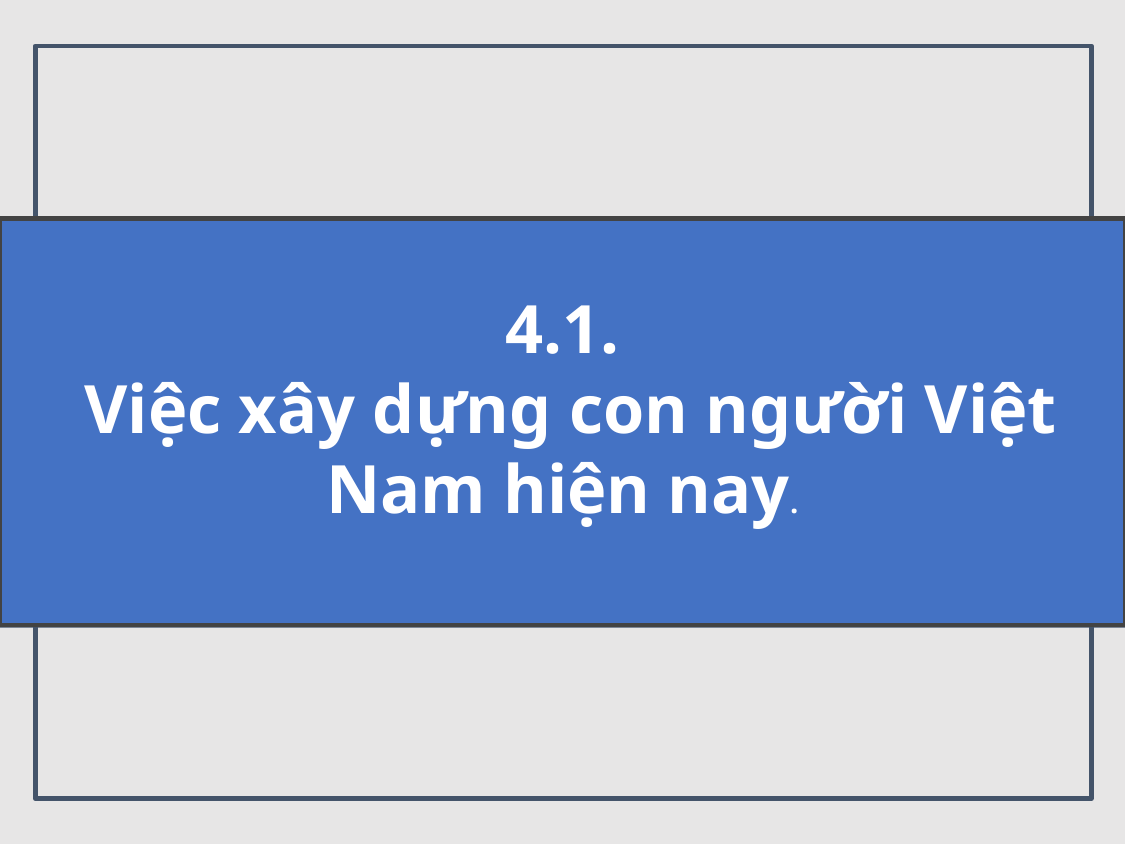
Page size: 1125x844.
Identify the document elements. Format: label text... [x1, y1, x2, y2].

text_box 4.1. Việc xây dựng con người Việt Nam hiện nay. [0, 216, 1125, 627]
